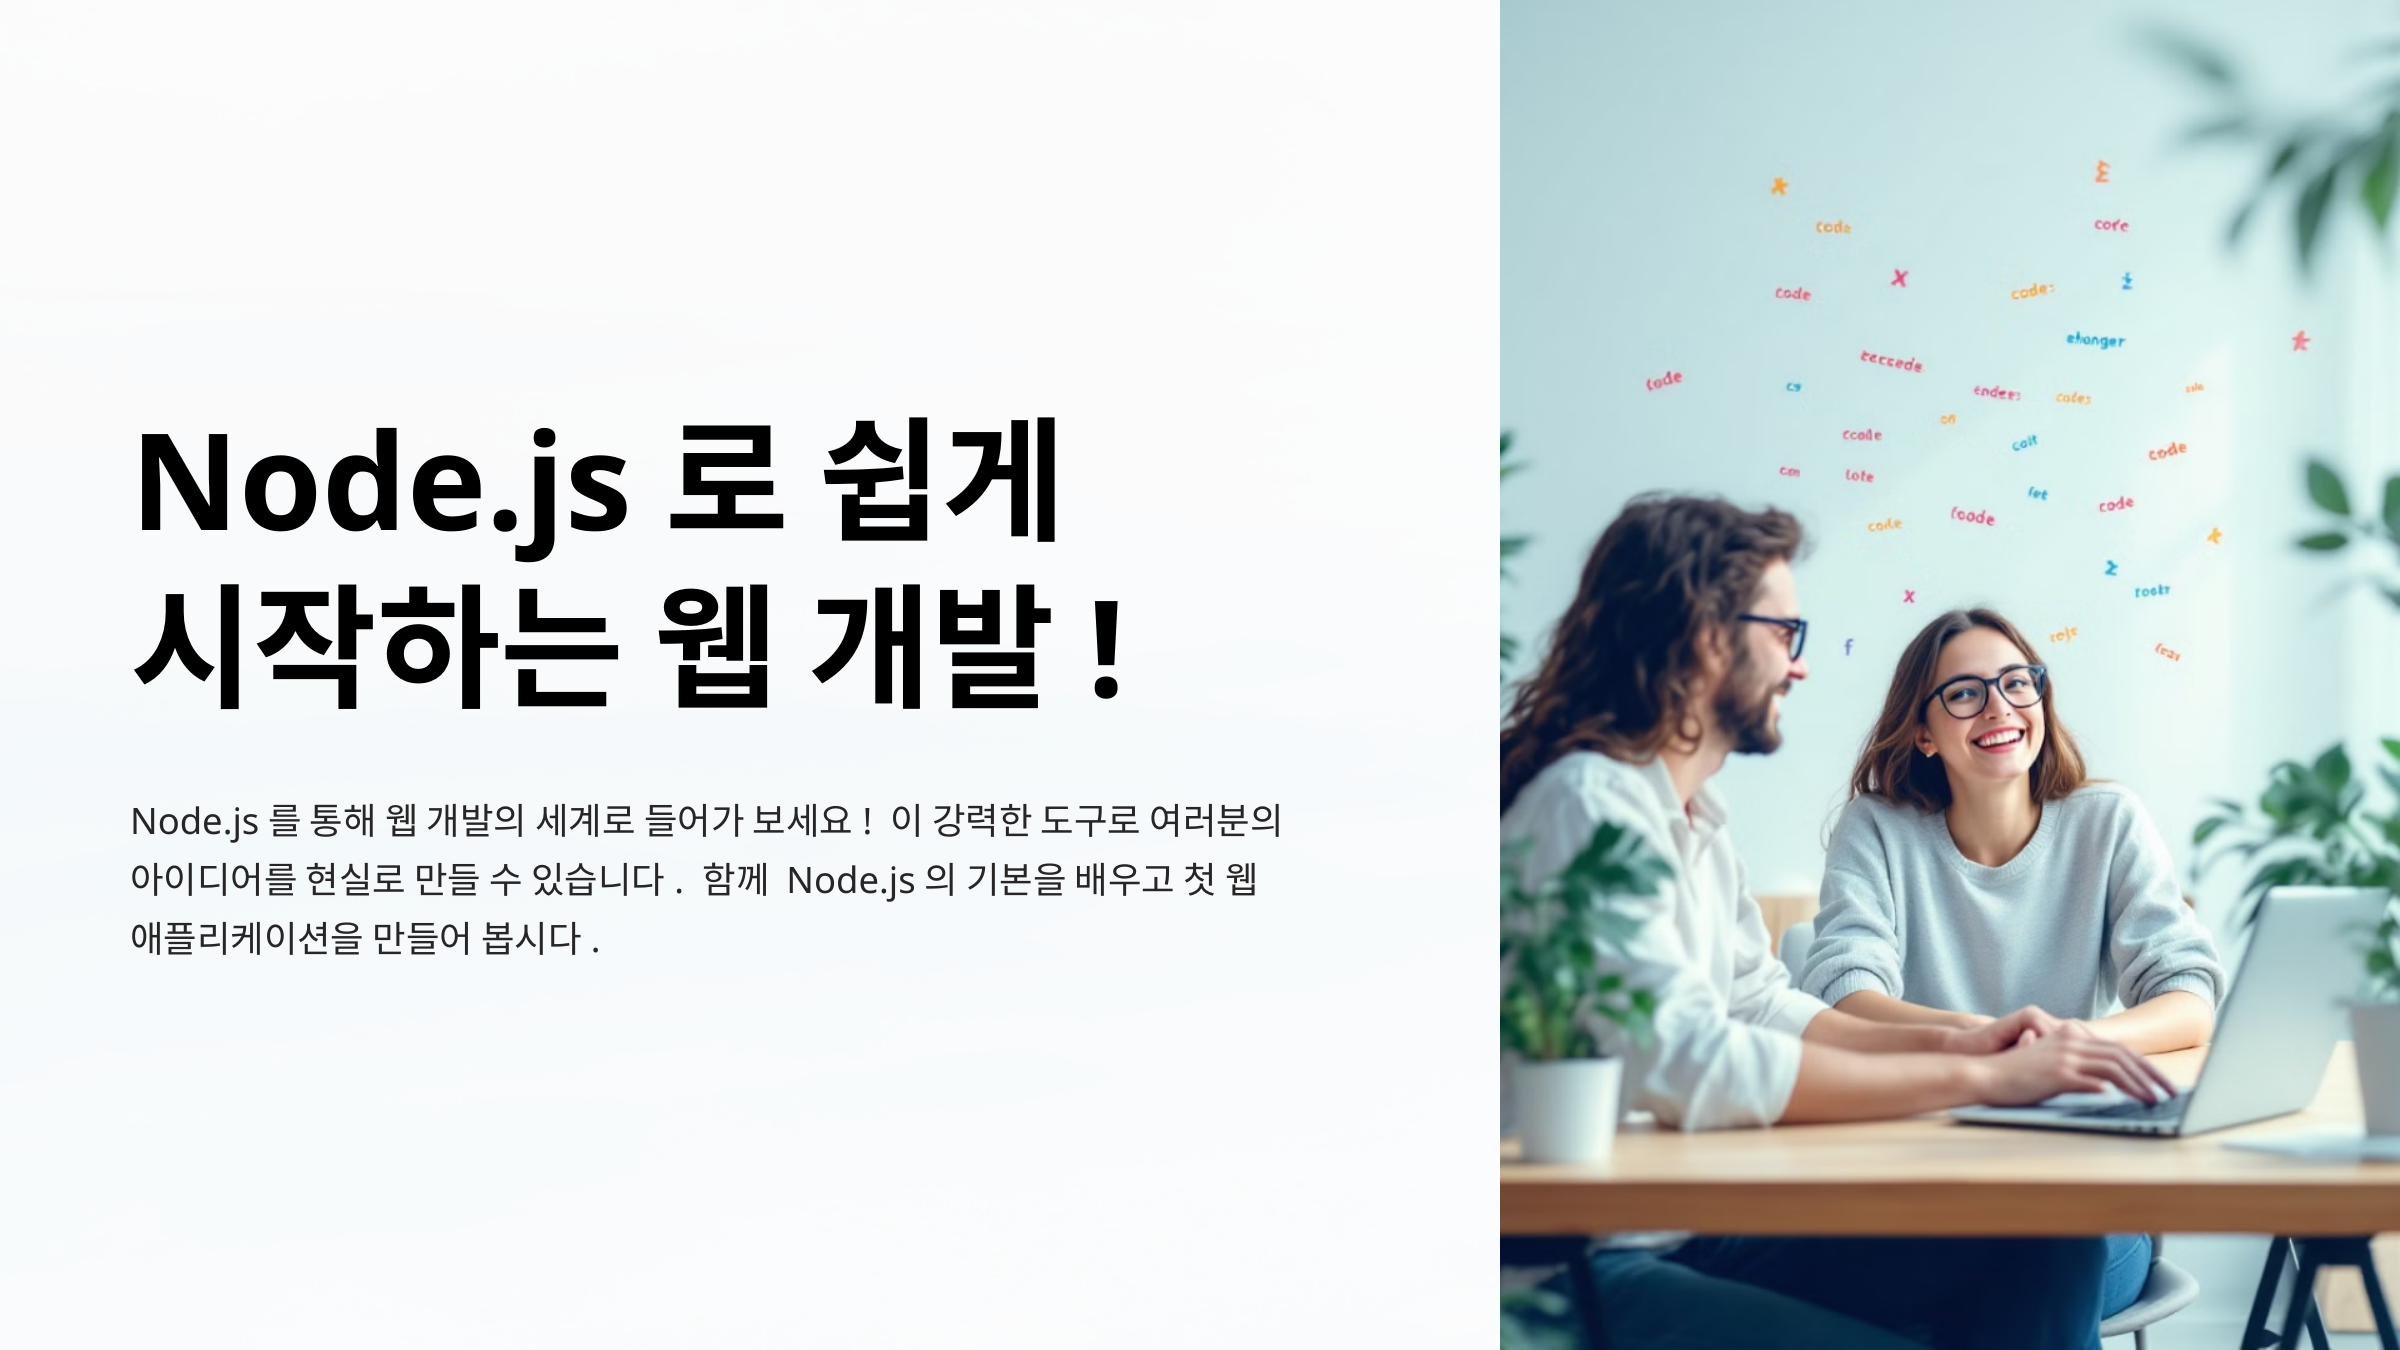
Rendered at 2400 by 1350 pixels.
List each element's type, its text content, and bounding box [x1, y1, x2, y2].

picture [1499, 0, 2400, 1350]
text_box Node.js를 통해 웹 개발의 세계로 들어가 보세요! 이 강력한 도구로 여러분의 아이디어를 현실로 만들 수 있습니다. 함께 Node.js의 기본을 배우고 첫 웹 애플리케이션을 만들어 봅시다. [130, 782, 1370, 961]
text_box Node.js로 쉽게 시작하는 웹 개발! [130, 389, 1370, 727]
